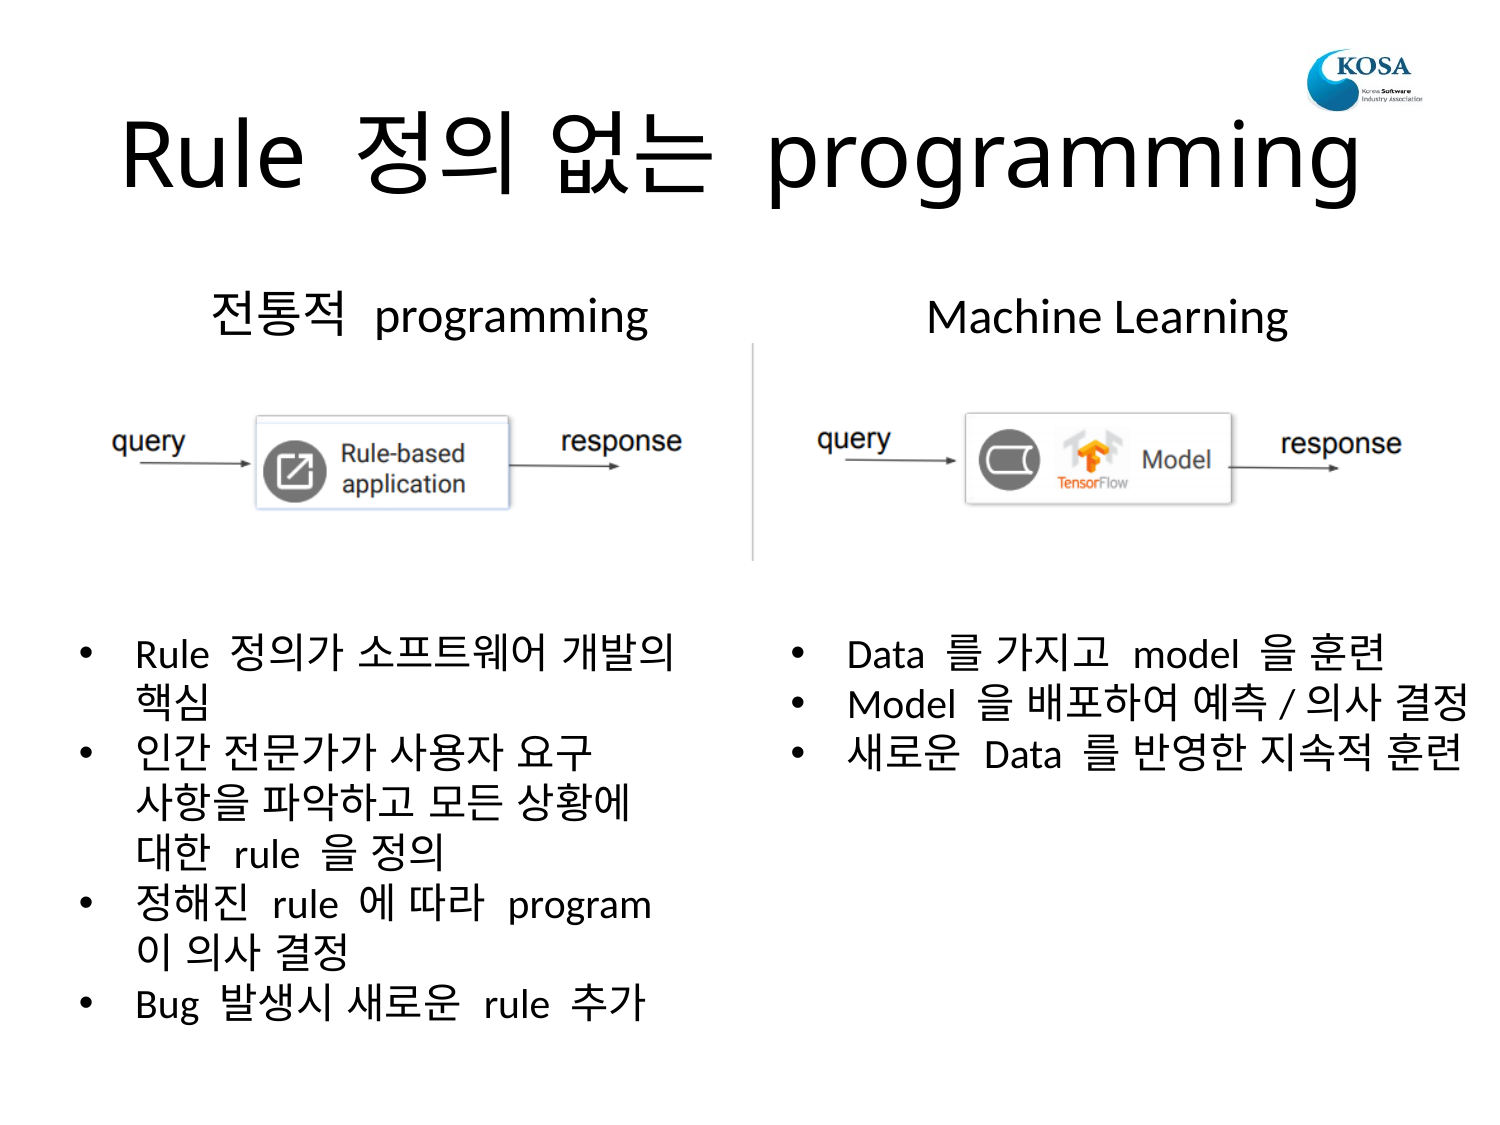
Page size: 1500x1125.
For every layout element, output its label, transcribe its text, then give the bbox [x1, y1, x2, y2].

picture [1306, 48, 1423, 112]
title Rule 정의 없는 programming [103, 69, 1397, 247]
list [81, 343, 1440, 561]
text_box 전통적 programming [195, 275, 664, 343]
text_box Data 를 가지고 model 을 훈련 Model 을 배포하여 예측/의사 결정 새로운 Data 를 반영한 지속적 훈련 [775, 619, 1487, 785]
text_box Machine Learning [911, 276, 1304, 343]
text_box Rule 정의가 소프트웨어 개발의 핵심 인간 전문가가 사용자 요구 사항을 파악하고 모든 상황에 대한 rule 을 정의 정해진 rule 에 따라 program 이 의사 결정 Bug 발생시 새로운 rule 추가 [64, 619, 722, 1035]
